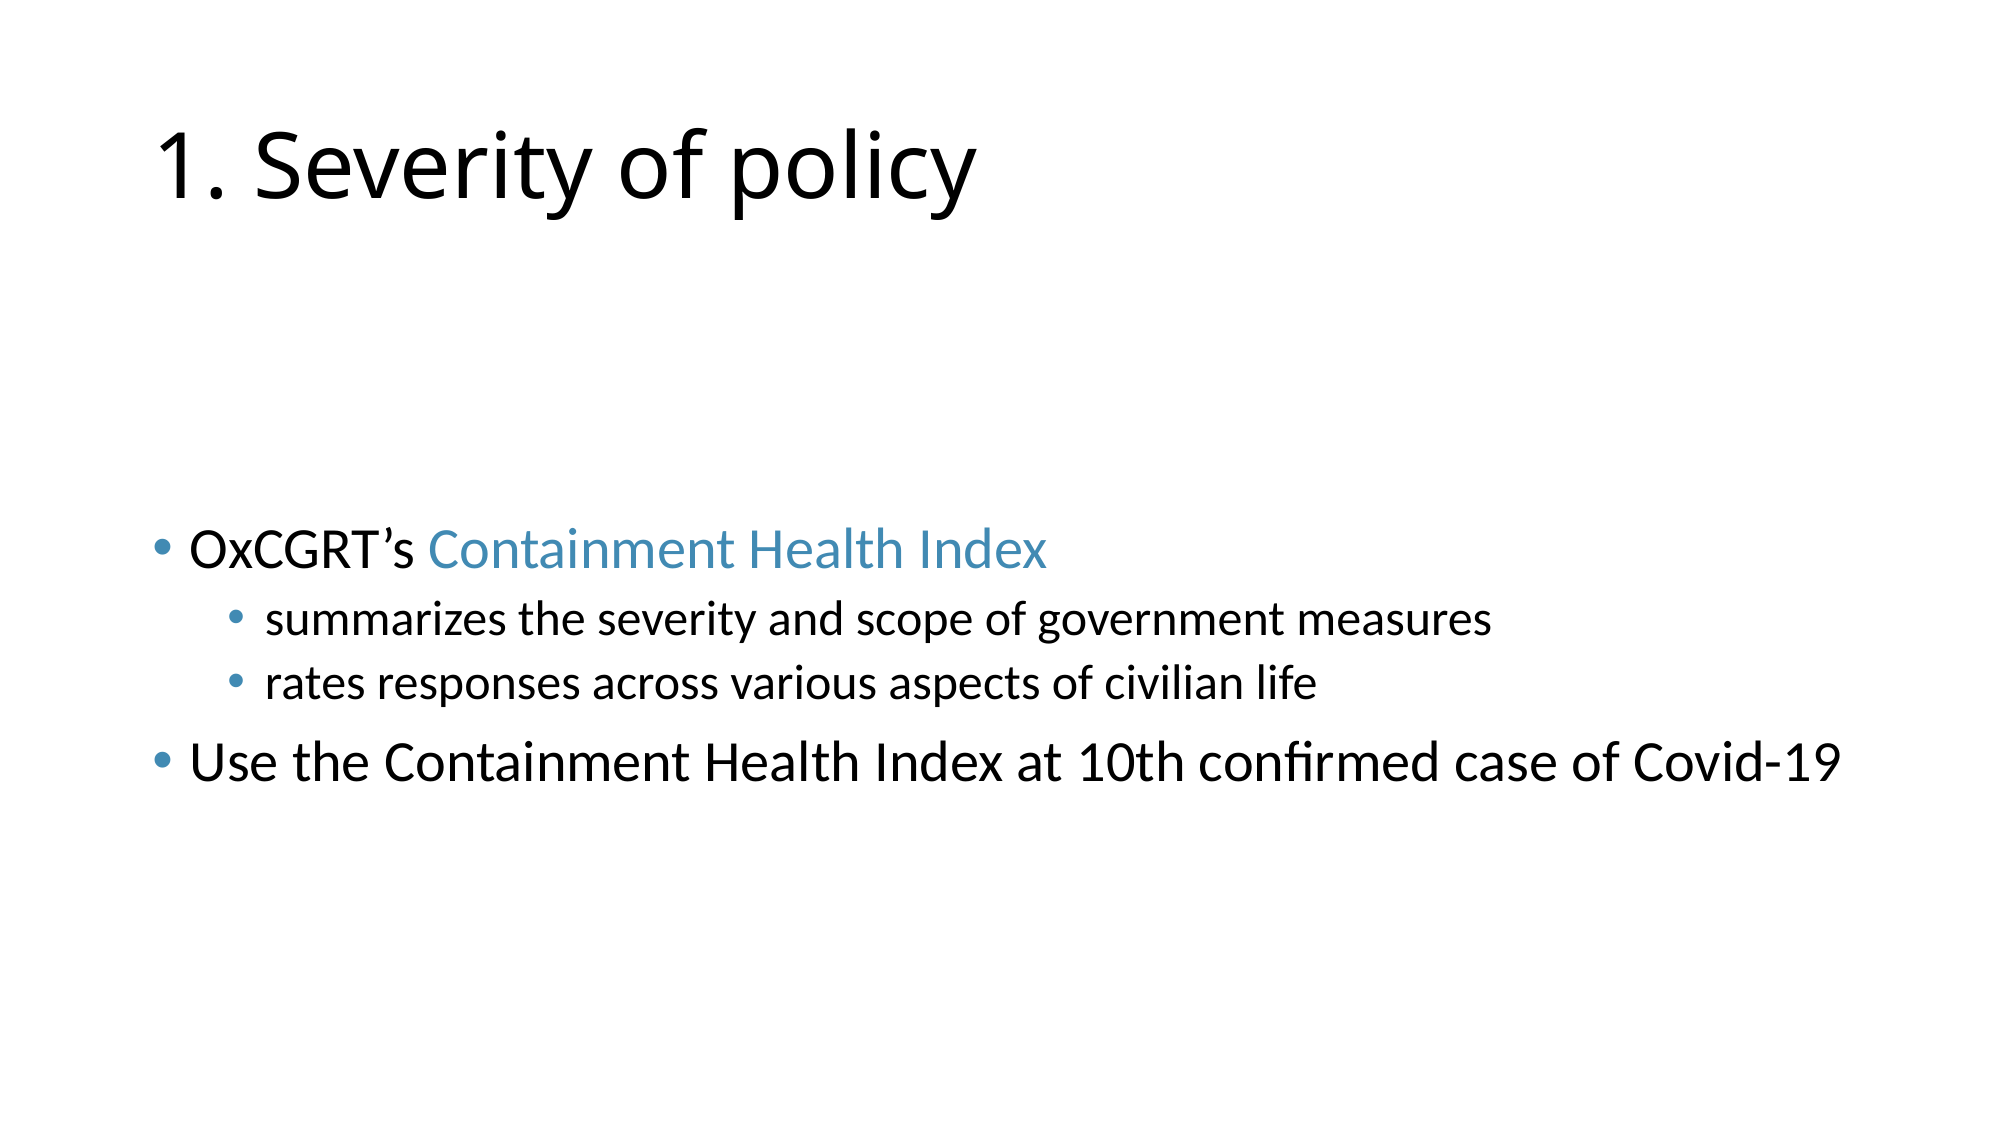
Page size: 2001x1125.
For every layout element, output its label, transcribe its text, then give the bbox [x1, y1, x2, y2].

list OxCGRT’s Containment Health Index summarizes the severity and scope of government measures rates responses across various aspects of civilian life Use the Containment Health Index at 10th confirmed case of Covid-19 [137, 299, 1956, 1014]
title 1. Severity of policy [137, 59, 1863, 278]
